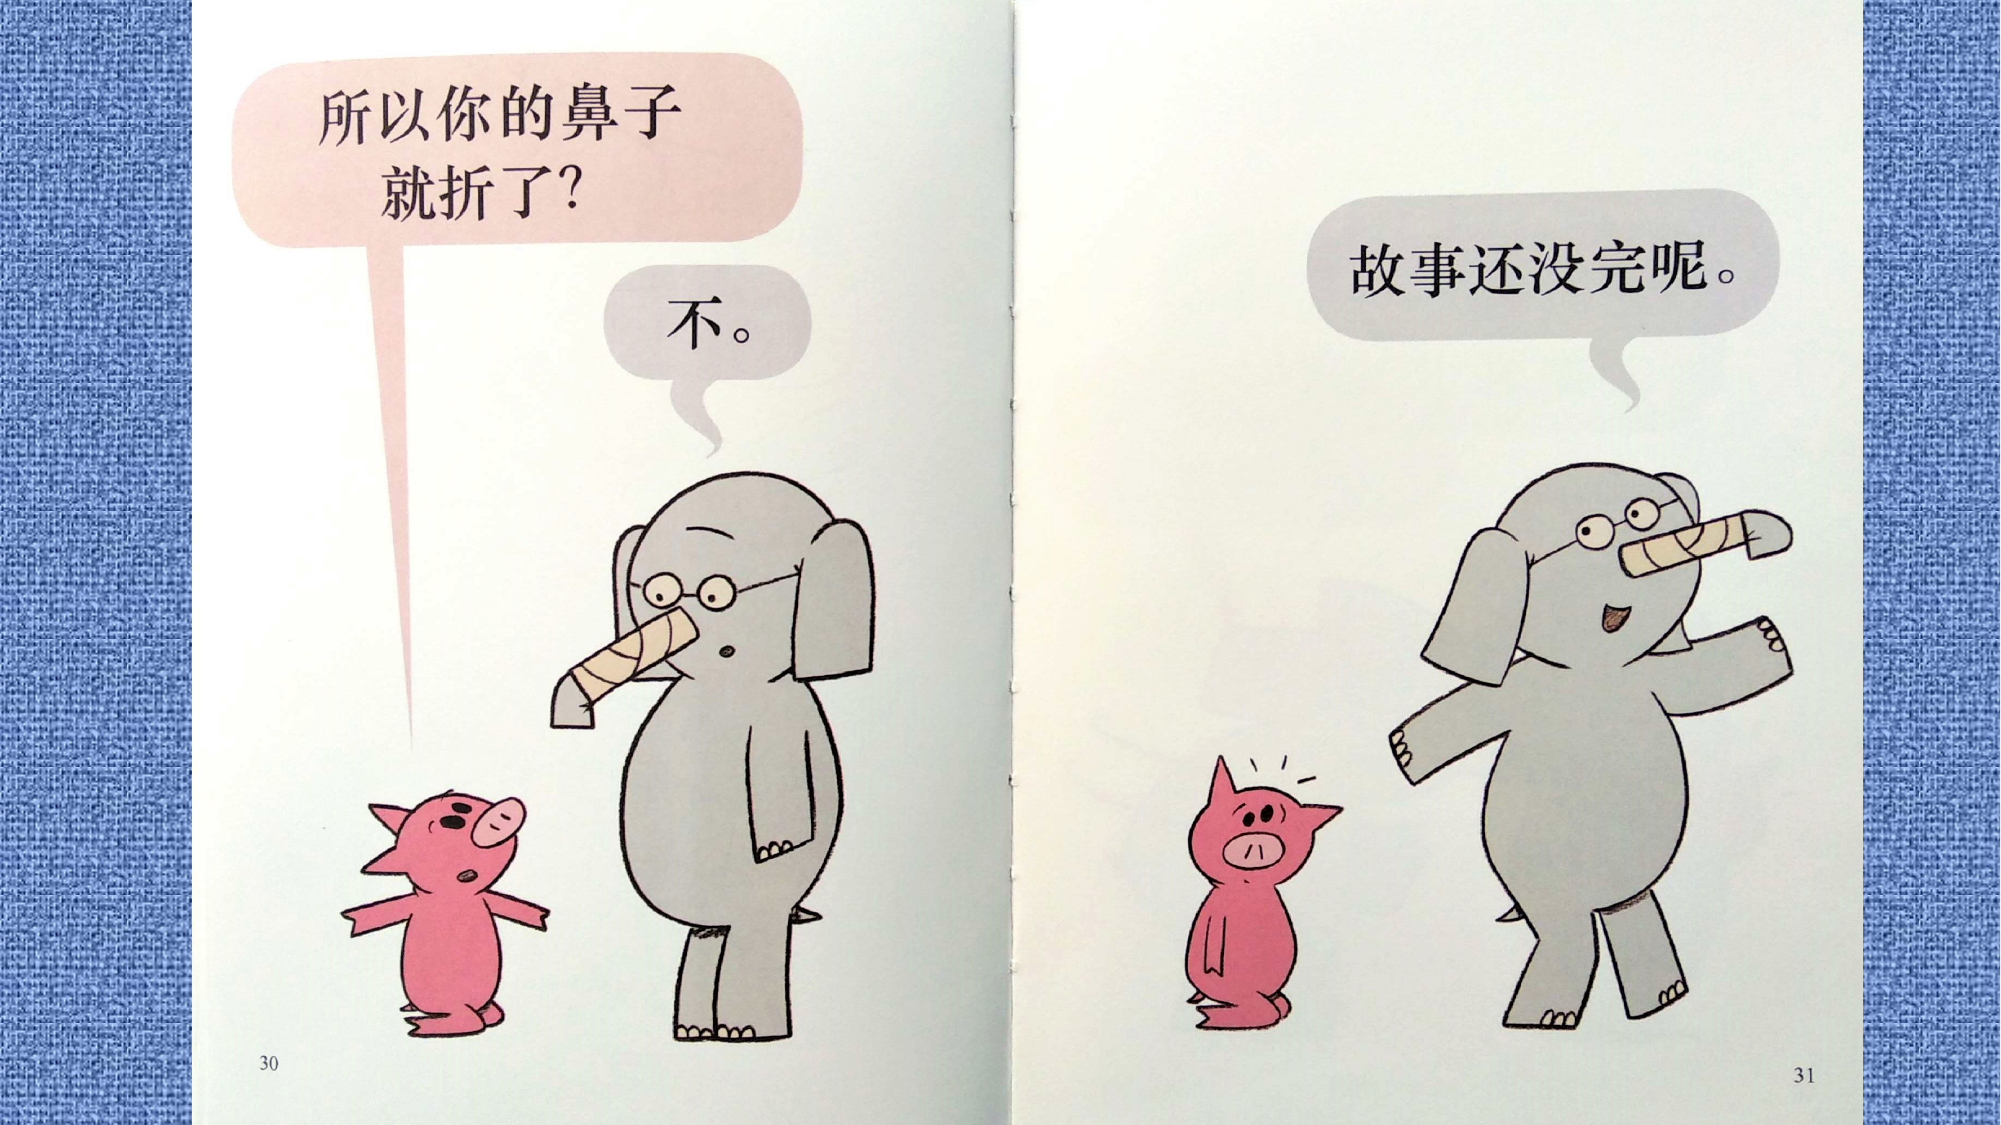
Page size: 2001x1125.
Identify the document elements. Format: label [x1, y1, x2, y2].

picture [1863, 0, 2001, 1125]
list [192, 0, 1863, 1125]
picture [0, 0, 192, 1125]
